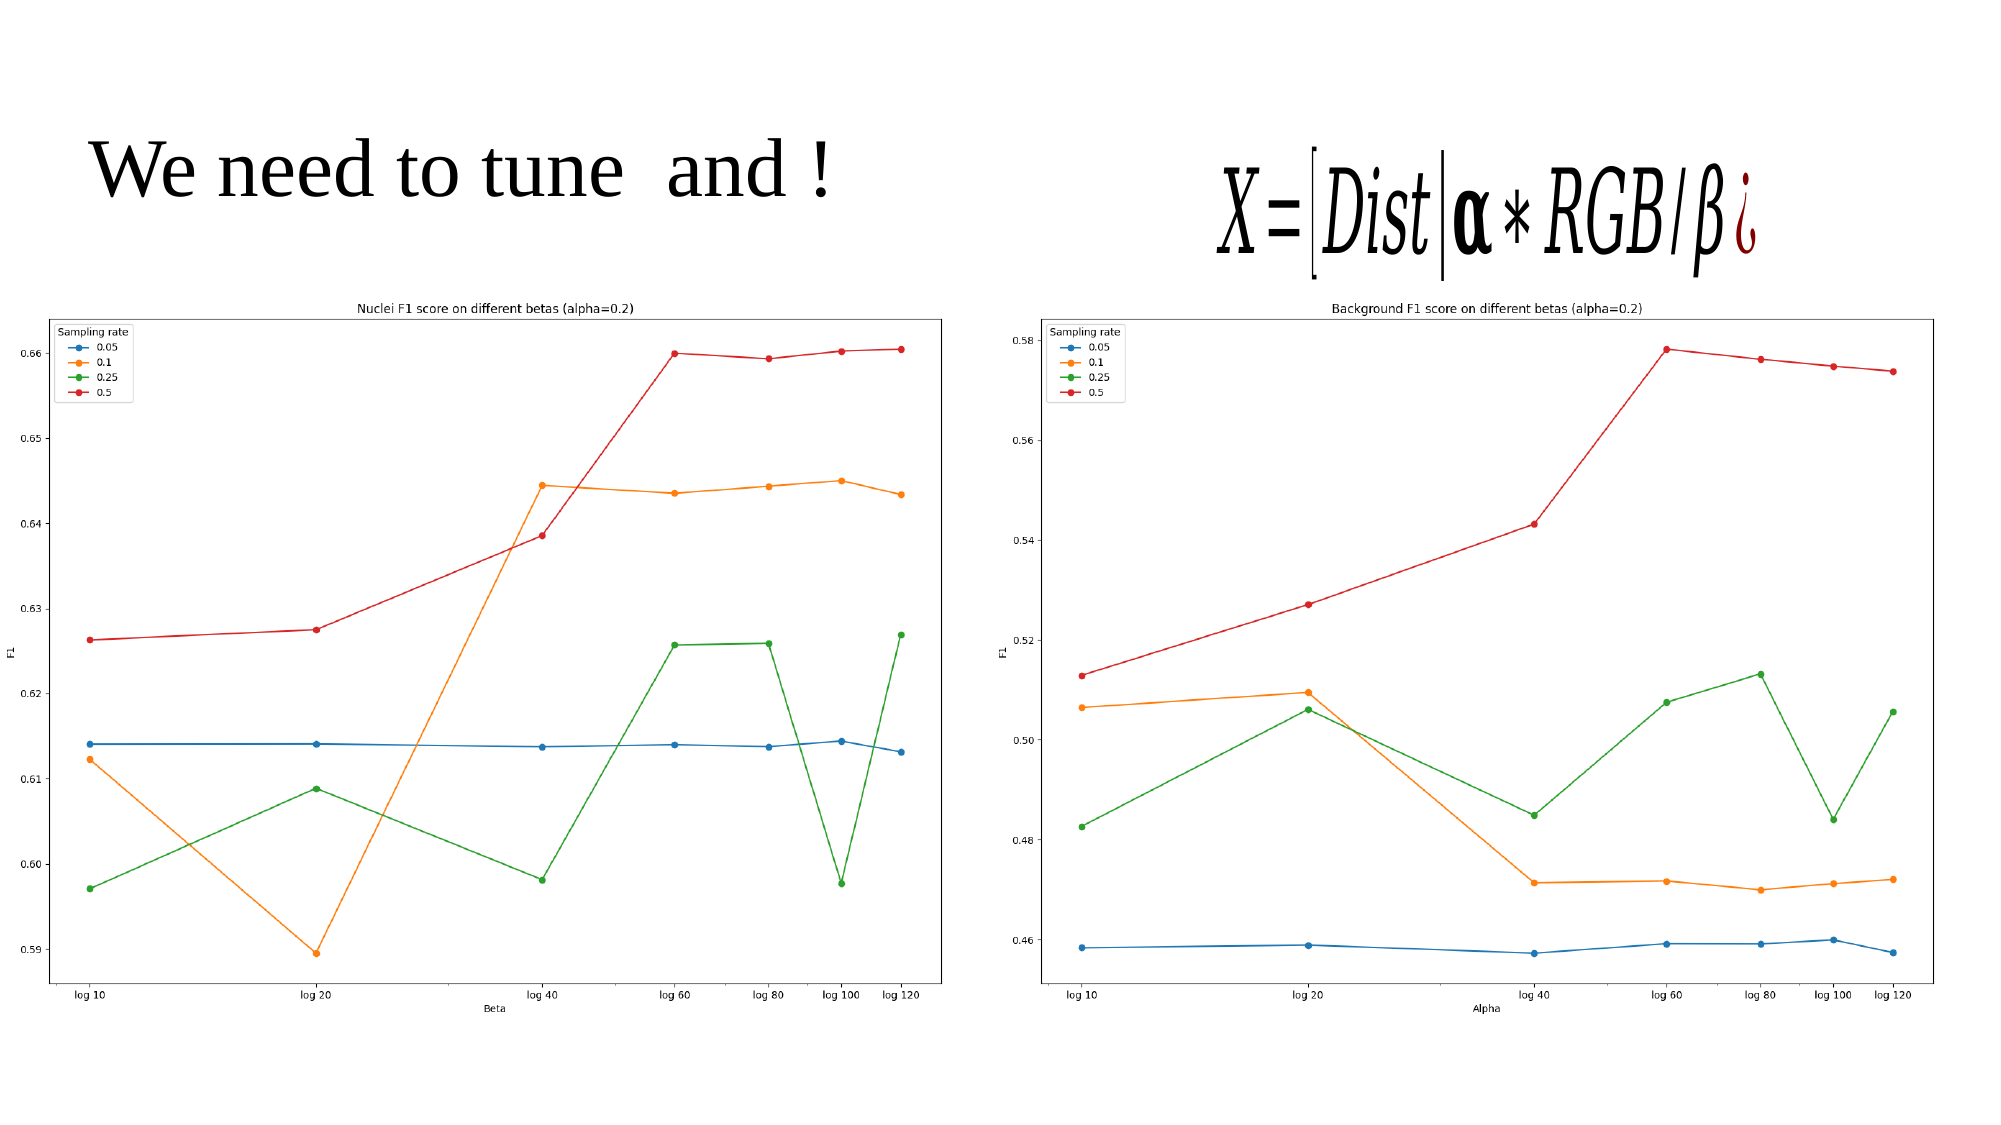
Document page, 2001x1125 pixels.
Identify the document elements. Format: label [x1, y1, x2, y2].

picture [984, 292, 1940, 1022]
picture [0, 286, 954, 1017]
